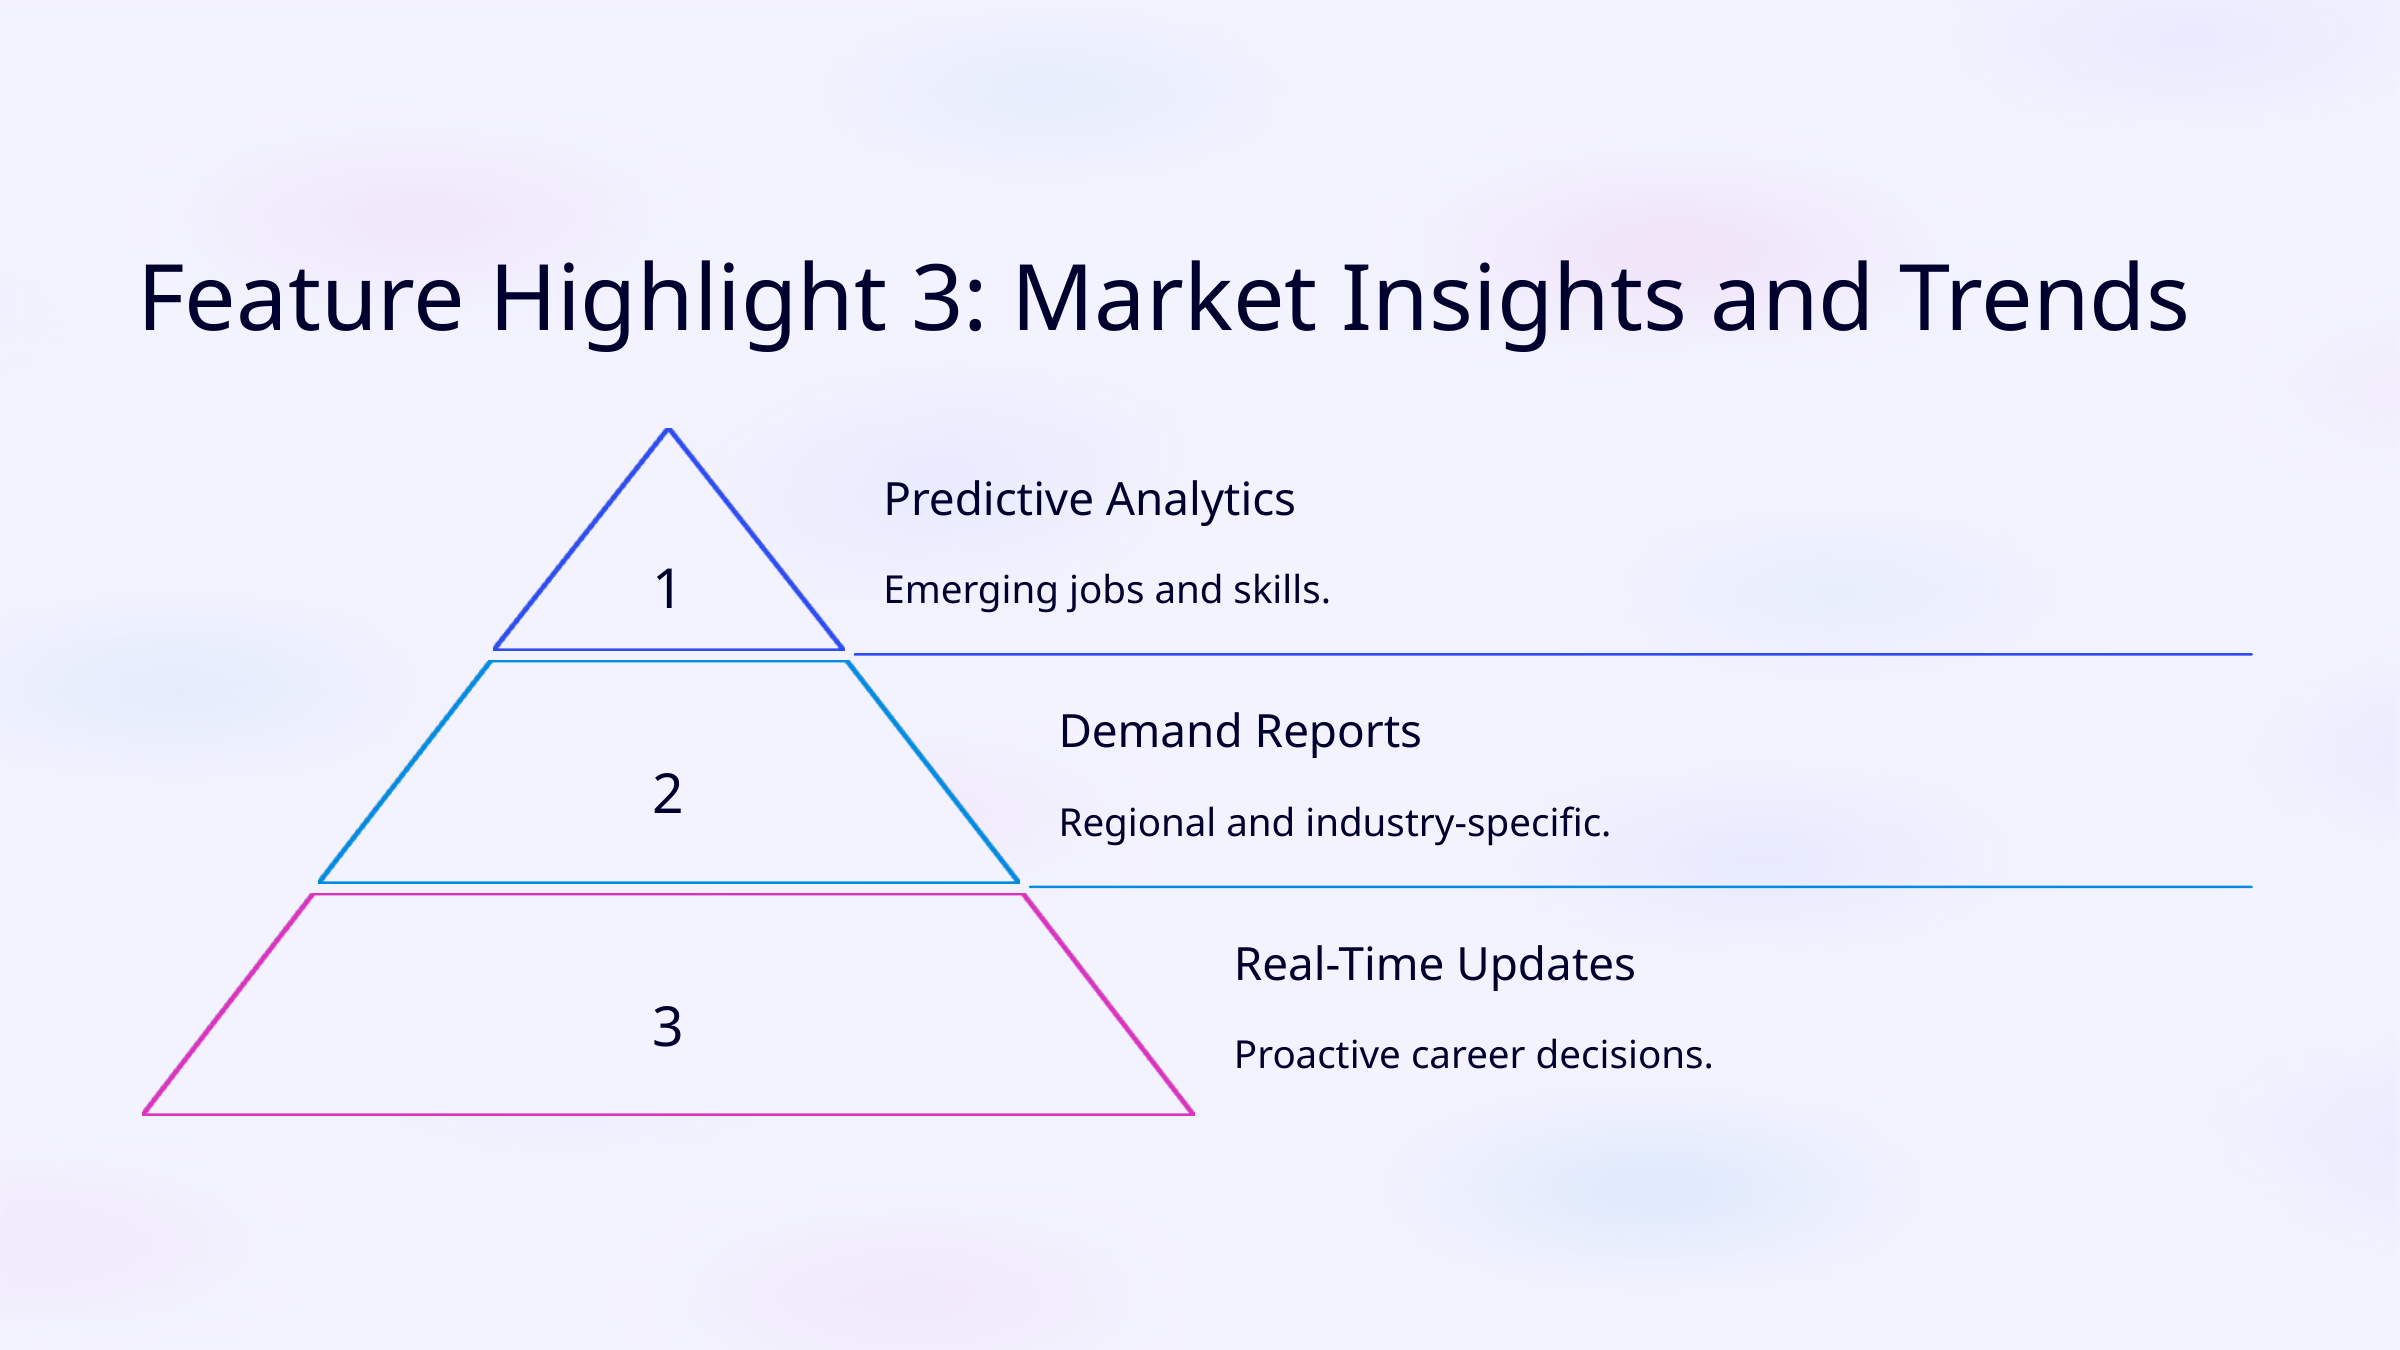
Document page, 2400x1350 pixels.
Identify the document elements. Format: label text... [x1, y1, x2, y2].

text_box Demand Reports [1058, 699, 1521, 758]
text_box Real-Time Updates [1233, 932, 1676, 991]
text_box Emerging jobs and skills. [883, 548, 1301, 612]
picture [493, 428, 845, 651]
text_box Feature Highlight 3: Market Insights and Trends [137, 234, 2142, 350]
picture [142, 893, 1195, 1116]
text_box Predictive Analytics [883, 467, 1301, 526]
picture [318, 660, 1020, 884]
text_box Proactive career decisions. [1233, 1013, 1676, 1077]
text_box Regional and industry-specific. [1058, 781, 1573, 844]
text_box [1029, 885, 2253, 889]
